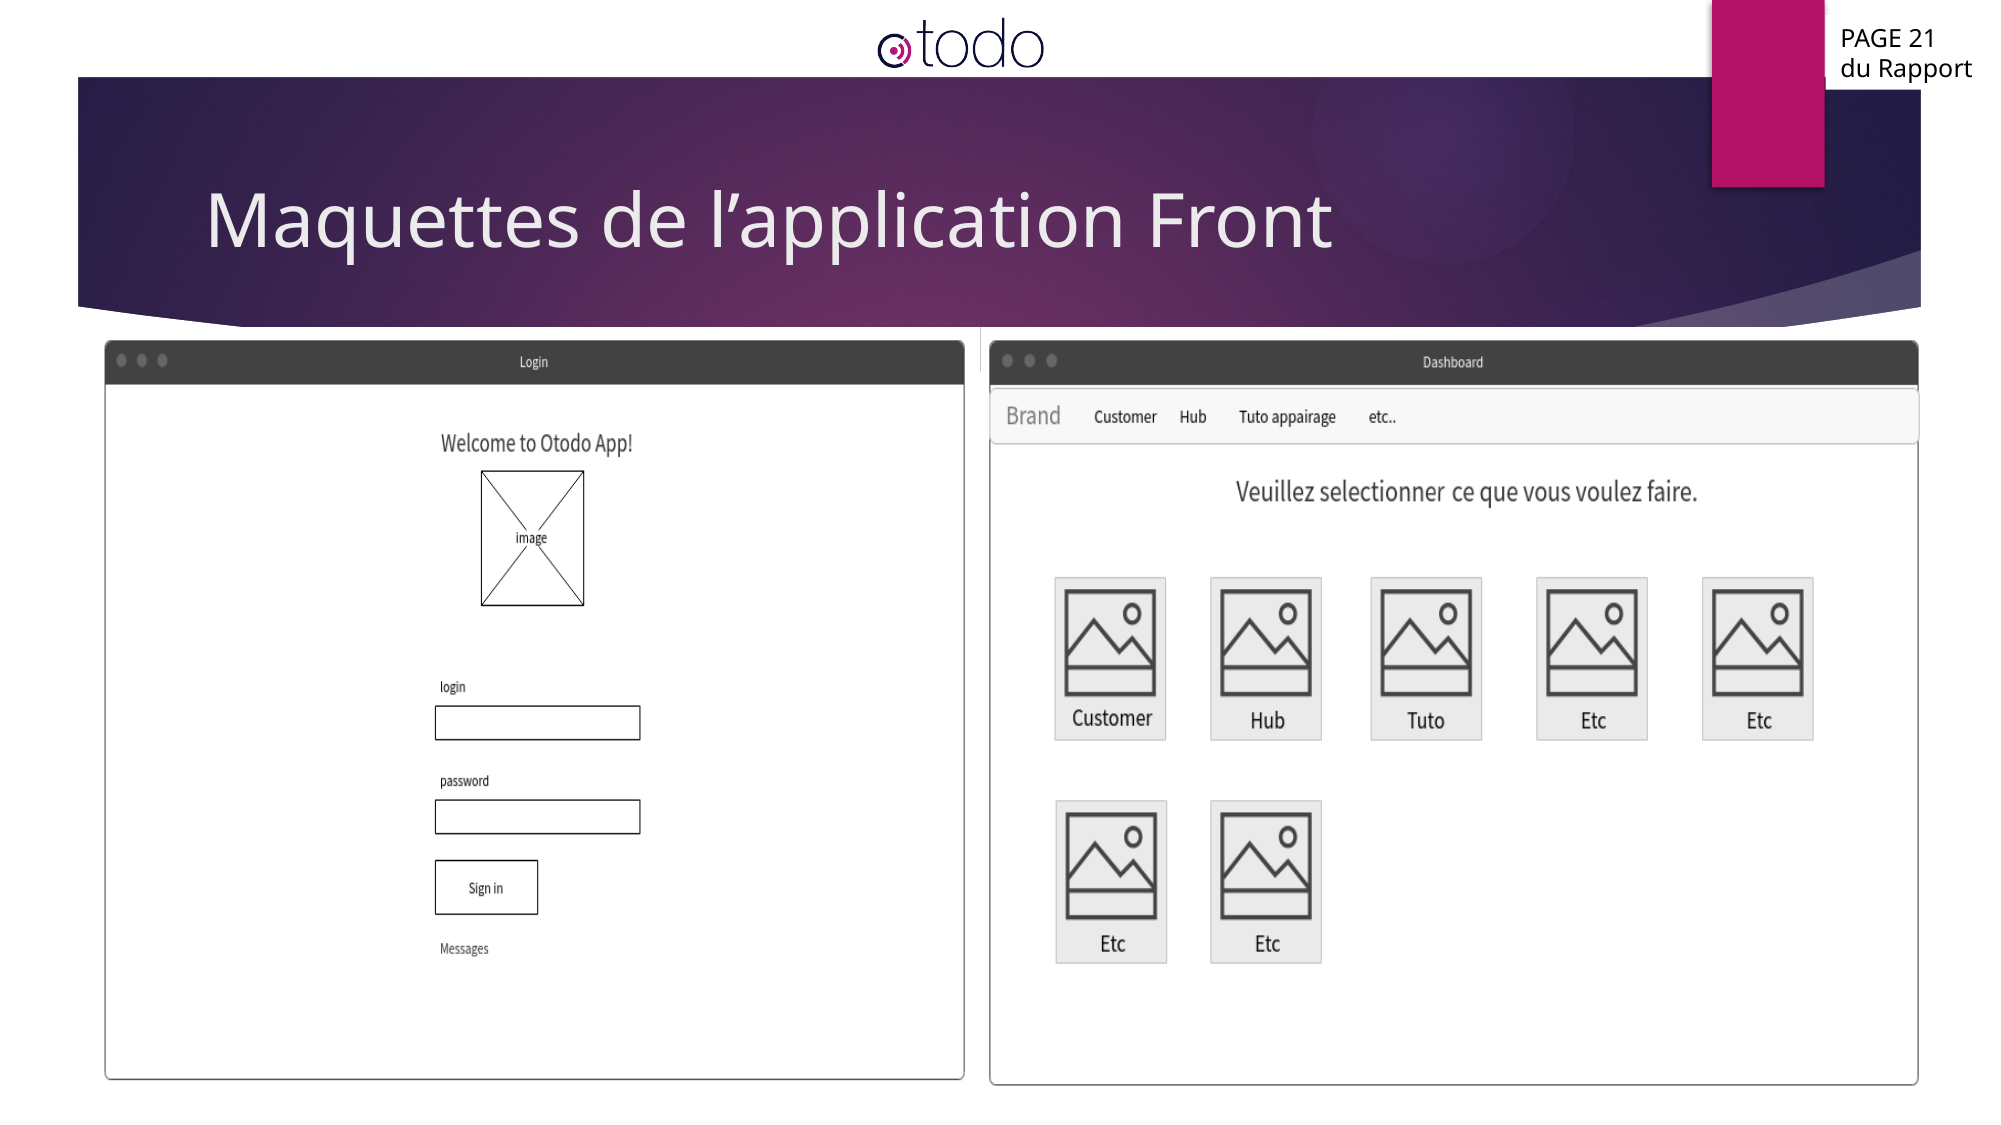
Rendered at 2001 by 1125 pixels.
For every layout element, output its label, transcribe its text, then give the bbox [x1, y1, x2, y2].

picture [89, 326, 1931, 1092]
text_box PAGE 21 du Rapport [1825, 15, 2000, 90]
picture [875, 15, 1046, 69]
title Maquettes de l’application Front [189, 159, 1627, 276]
